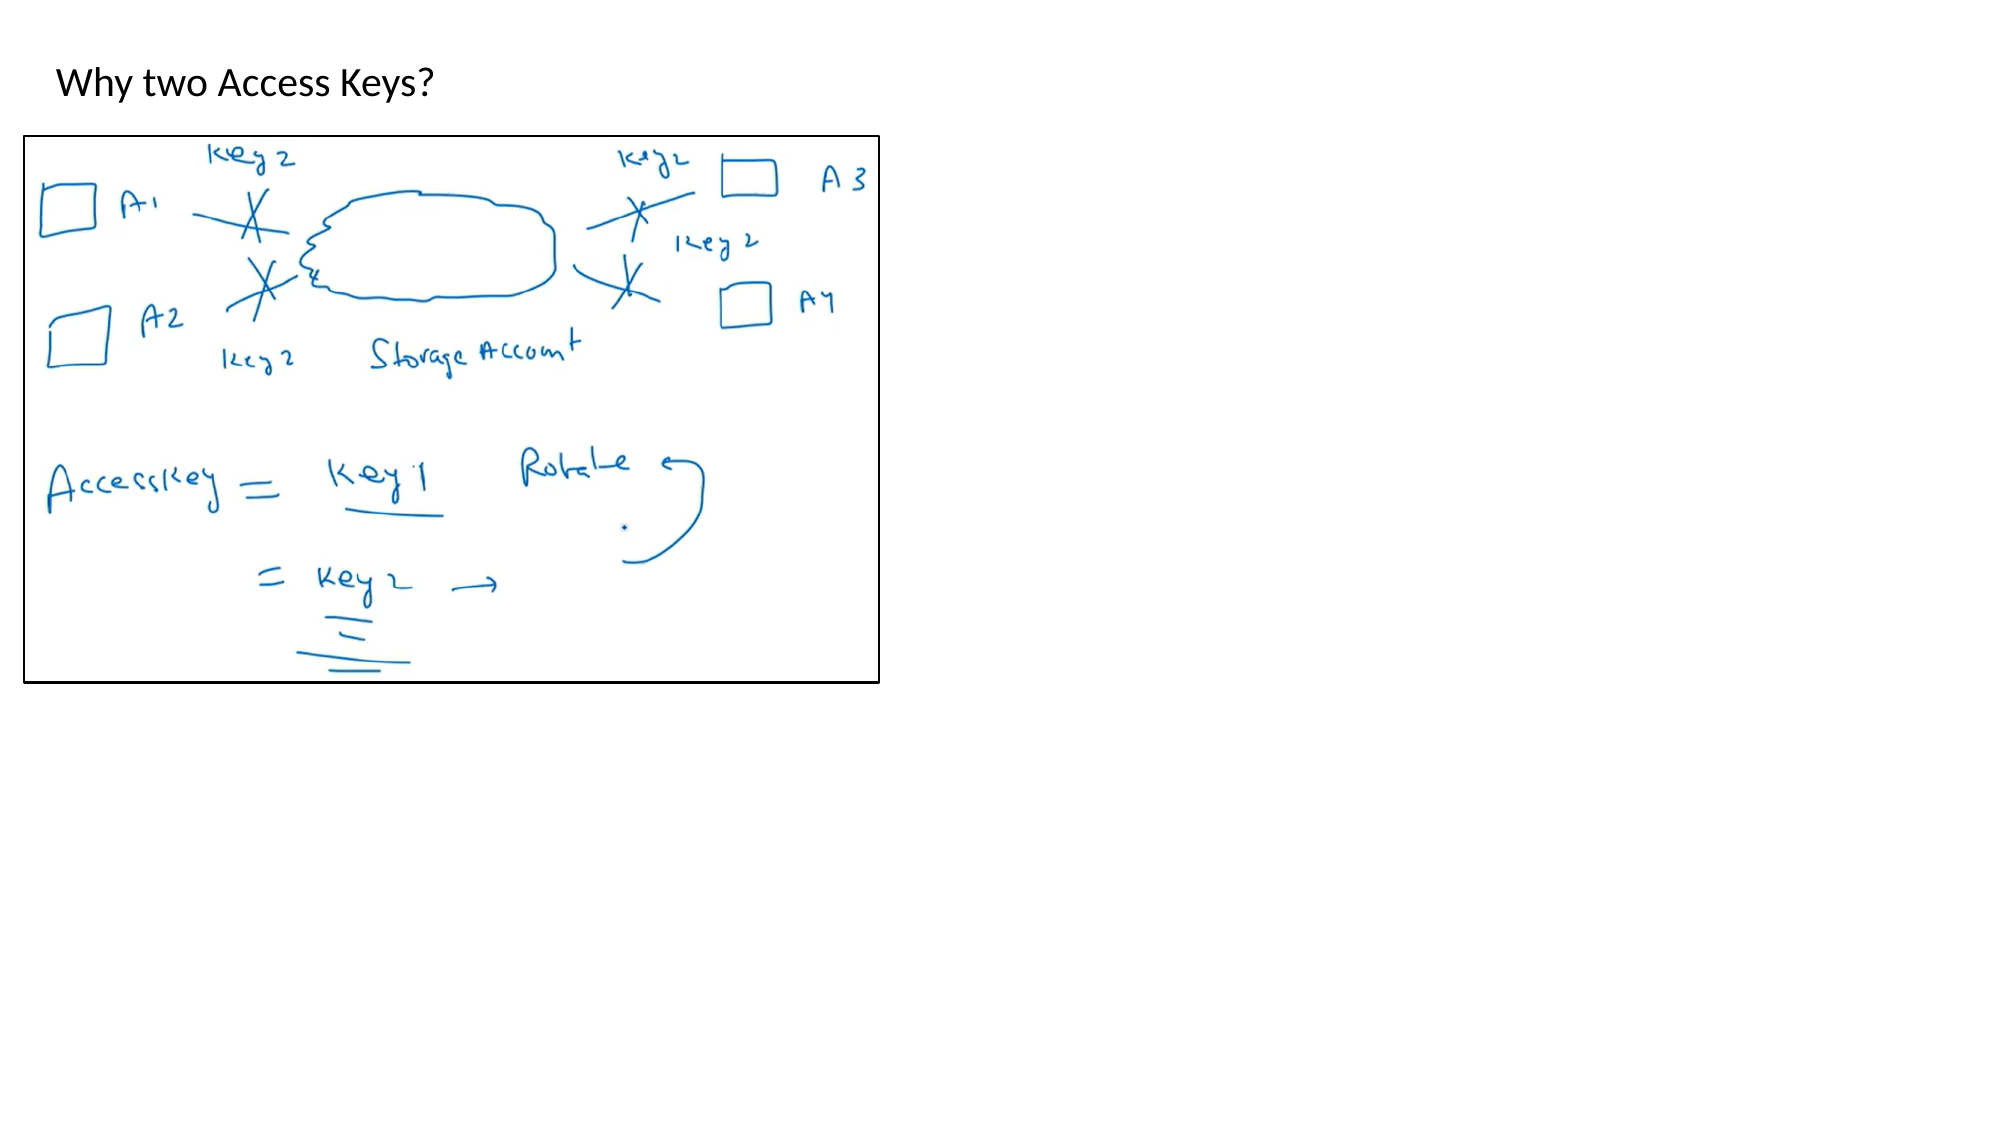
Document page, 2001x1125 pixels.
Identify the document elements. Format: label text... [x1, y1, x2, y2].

text_box Why two Access Keys? [41, 47, 451, 113]
picture [25, 137, 878, 681]
